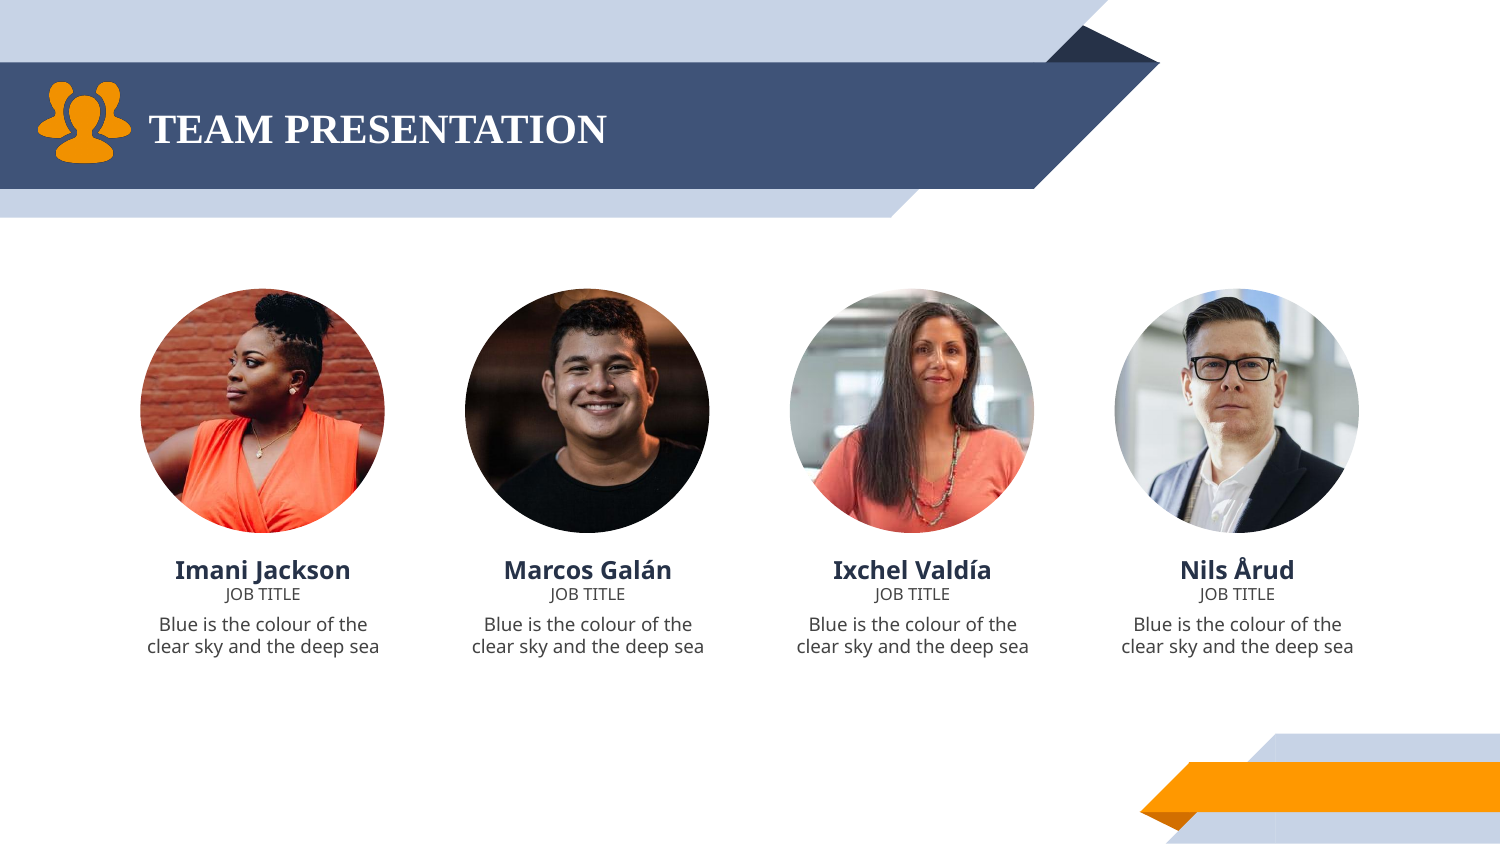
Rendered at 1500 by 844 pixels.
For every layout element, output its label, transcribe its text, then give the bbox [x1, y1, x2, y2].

text_box Imani Jackson JOB TITLE Blue is the colour of the clear sky and the deep sea [141, 554, 386, 675]
picture [1114, 288, 1360, 534]
text_box Ixchel Valdía JOB TITLE Blue is the colour of the clear sky and the deep sea [790, 554, 1035, 675]
picture [789, 288, 1035, 534]
text_box Nils Årud JOB TITLE Blue is the colour of the clear sky and the deep sea [1115, 554, 1360, 675]
picture [464, 288, 710, 534]
picture [140, 288, 385, 534]
title TEAM PRESENTATION [133, 64, 997, 190]
picture [38, 74, 131, 167]
slide_number [1249, 760, 1494, 813]
text_box Marcos Galán JOB TITLE Blue is the colour of the clear sky and the deep sea [465, 554, 711, 675]
